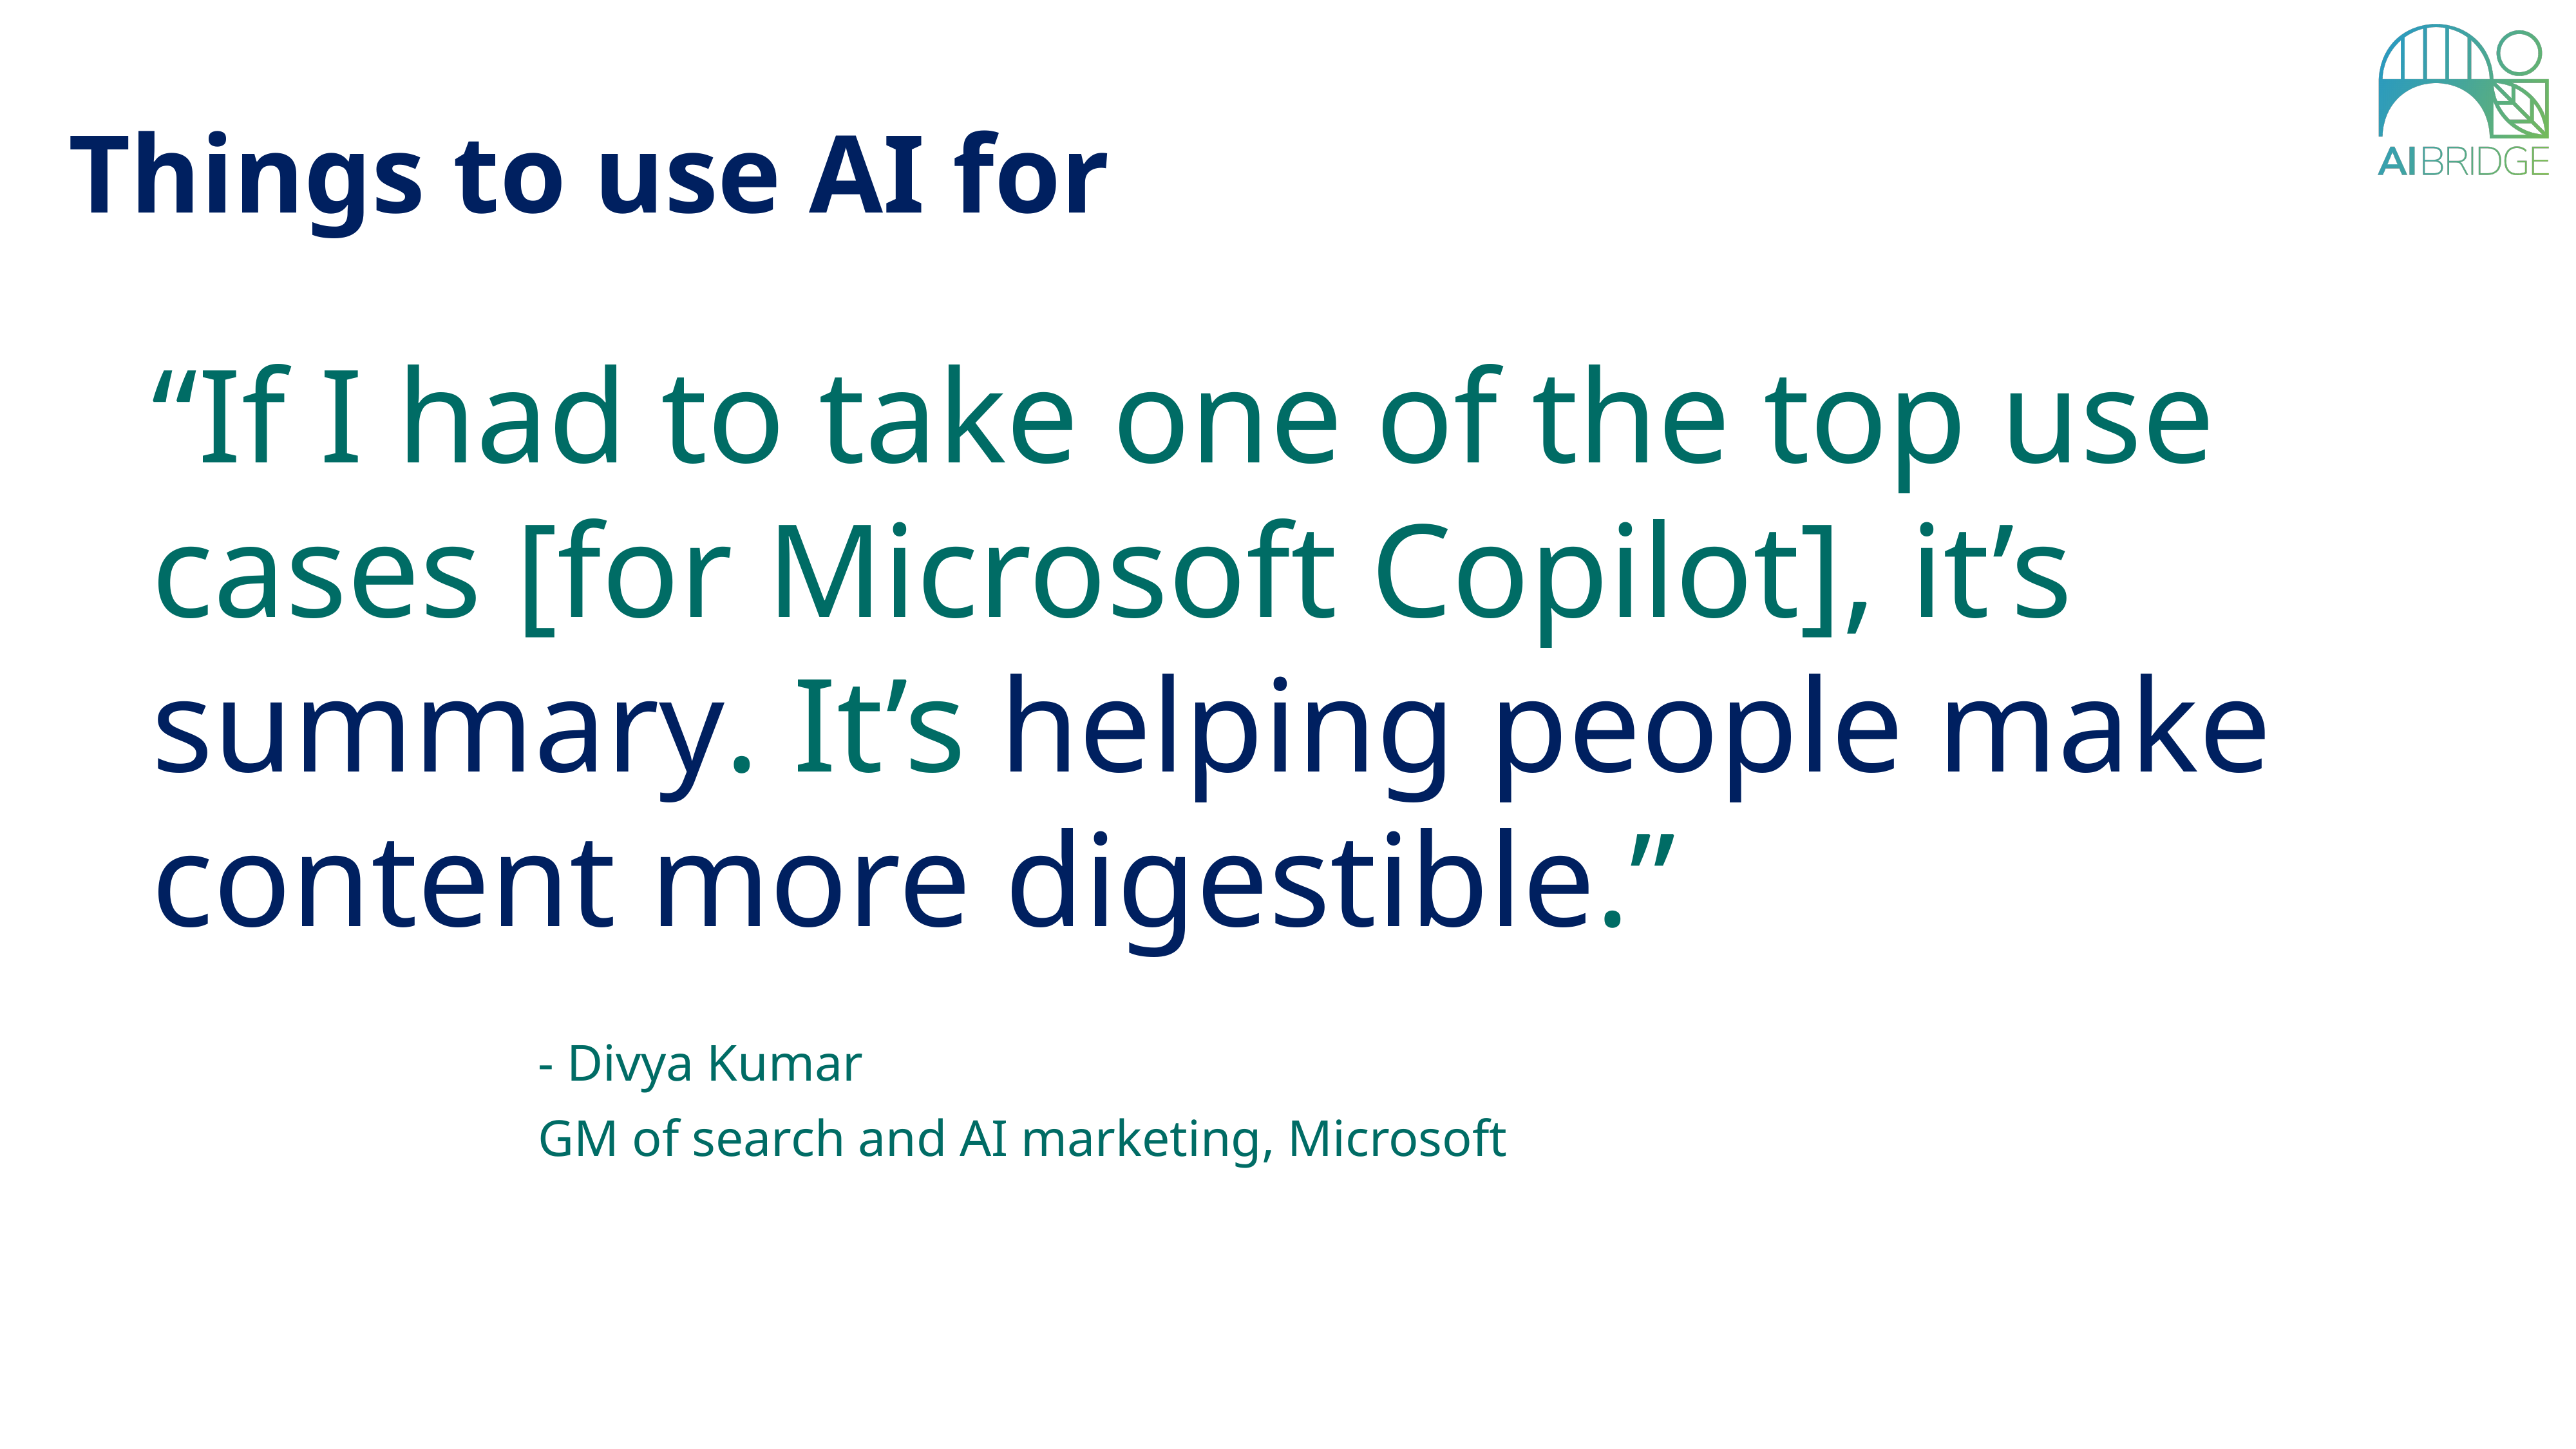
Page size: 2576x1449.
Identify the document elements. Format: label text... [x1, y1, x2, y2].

picture [2378, 24, 2549, 175]
text_box “If I had to take one of the top use cases [for Microsoft Copilot], it’s summary. It’s helping people make content more digestible.” - Divya Kumar GM of search and AI marketing, Microsoft [126, 308, 2450, 1192]
text_box Things to use AI for [59, 95, 2249, 384]
